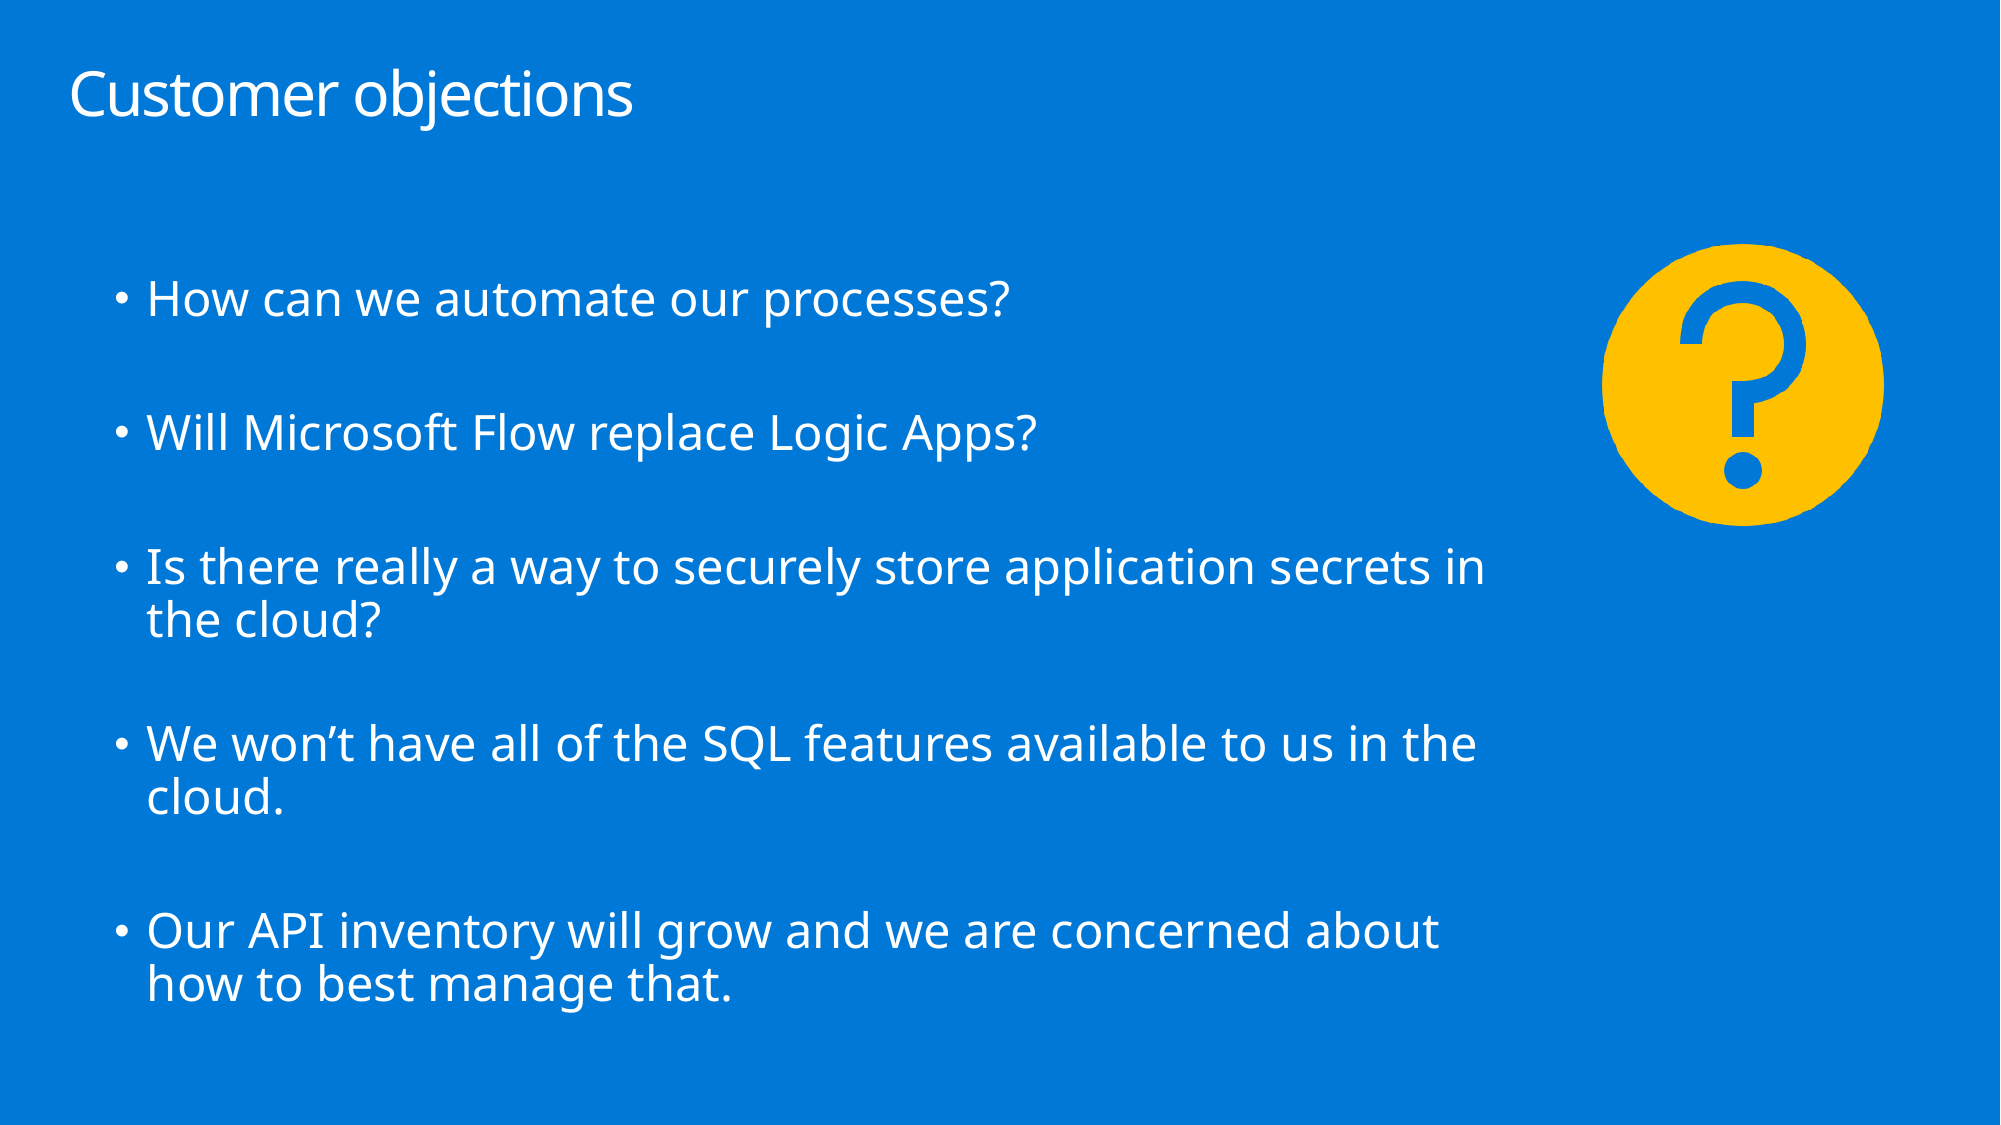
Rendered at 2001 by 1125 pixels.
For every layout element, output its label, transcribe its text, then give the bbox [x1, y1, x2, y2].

title Customer objections [44, 47, 1957, 196]
list How can we automate our processes? Will Microsoft Flow replace Logic Apps? Is there really a way to securely store application secrets in the cloud? We won’t have all of the SQL features available to us in the cloud. Our API inventory will grow and we are concerned about how to best manage that. [44, 259, 1547, 1035]
picture [1563, 206, 1921, 563]
